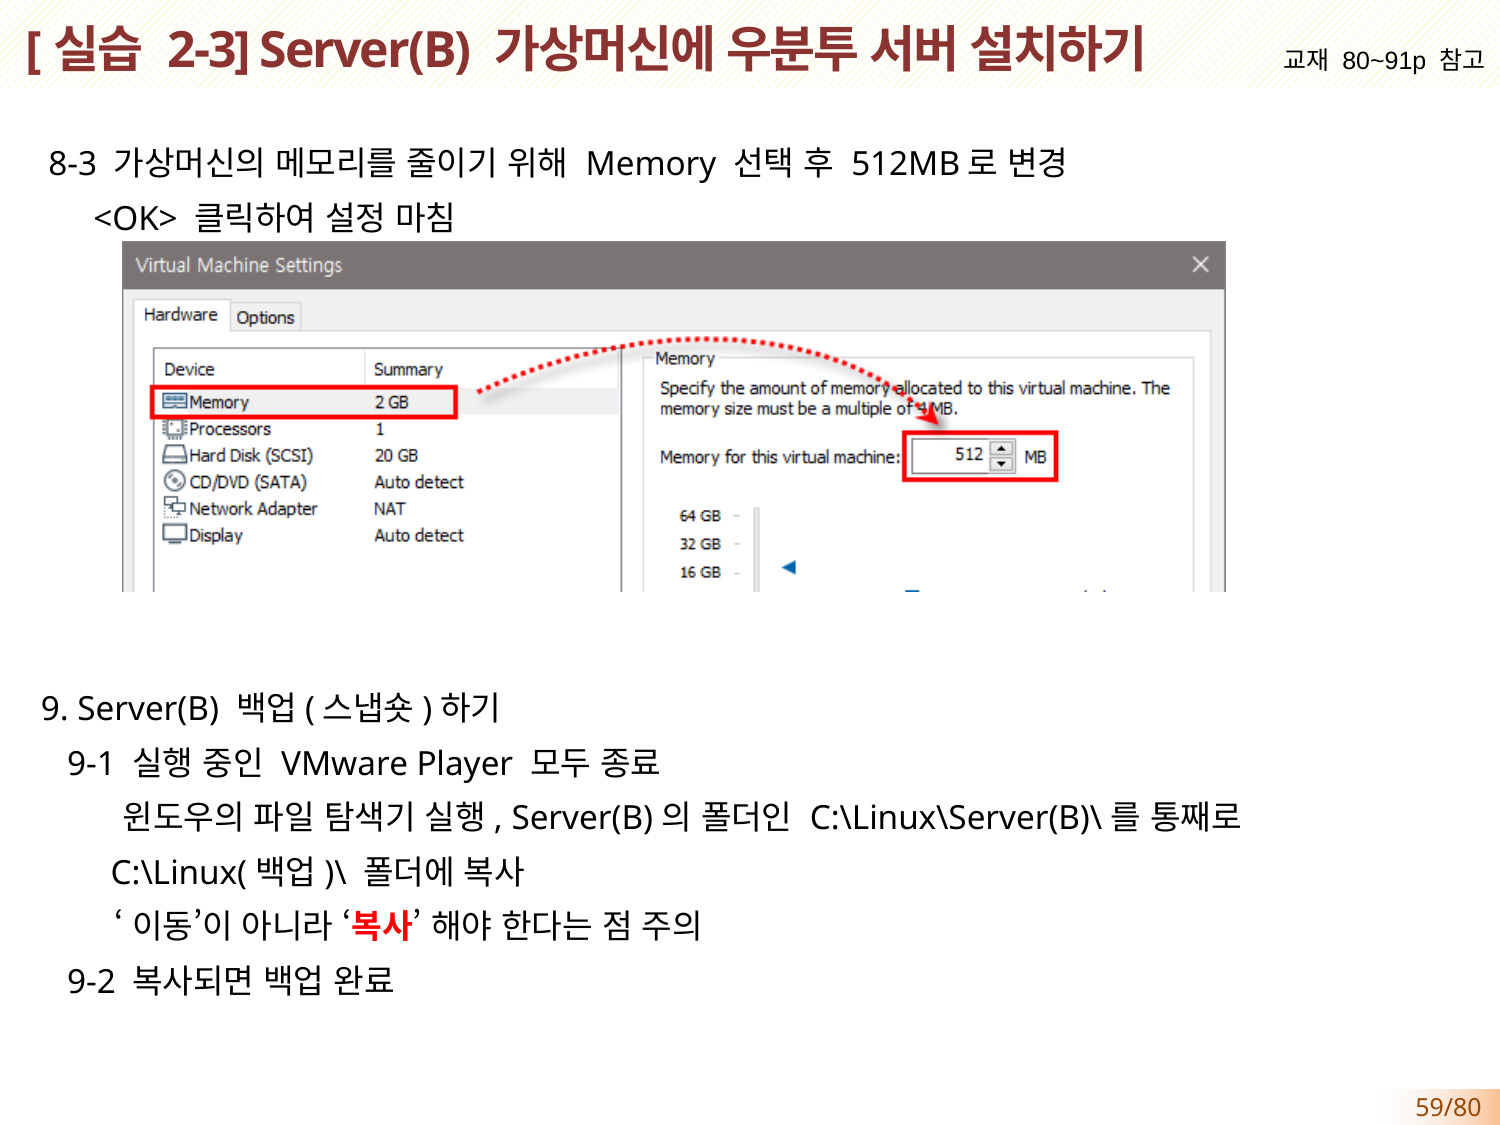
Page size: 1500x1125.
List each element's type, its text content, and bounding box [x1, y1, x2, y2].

picture [122, 241, 1226, 593]
list 8-3 가상머신의 메모리를 줄이기 위해 Memory 선택 후 512MB로 변경 <OK> 클릭하여 설정 마침 9. Server(B) 백업(스냅숏)하기 9-1 실행 중인 VMware Player 모두 종료 윈도우의 파일 탐색기 실행, Server(B)의 폴더인 C:\Linux\Server(B)\를 통째로 C:\Linux(백업)\ 폴더에 복사 ‘이동’이 아니라 ‘복사’ 해야 한다는 점 주의 9-2 복사되면 백업 완료 [10, 126, 1481, 1057]
text_box 교재 80~91p 참고 [1268, 36, 1500, 82]
title [실습 2-3] Server(B) 가상머신에 우분투 서버 설치하기 [10, 8, 1288, 87]
